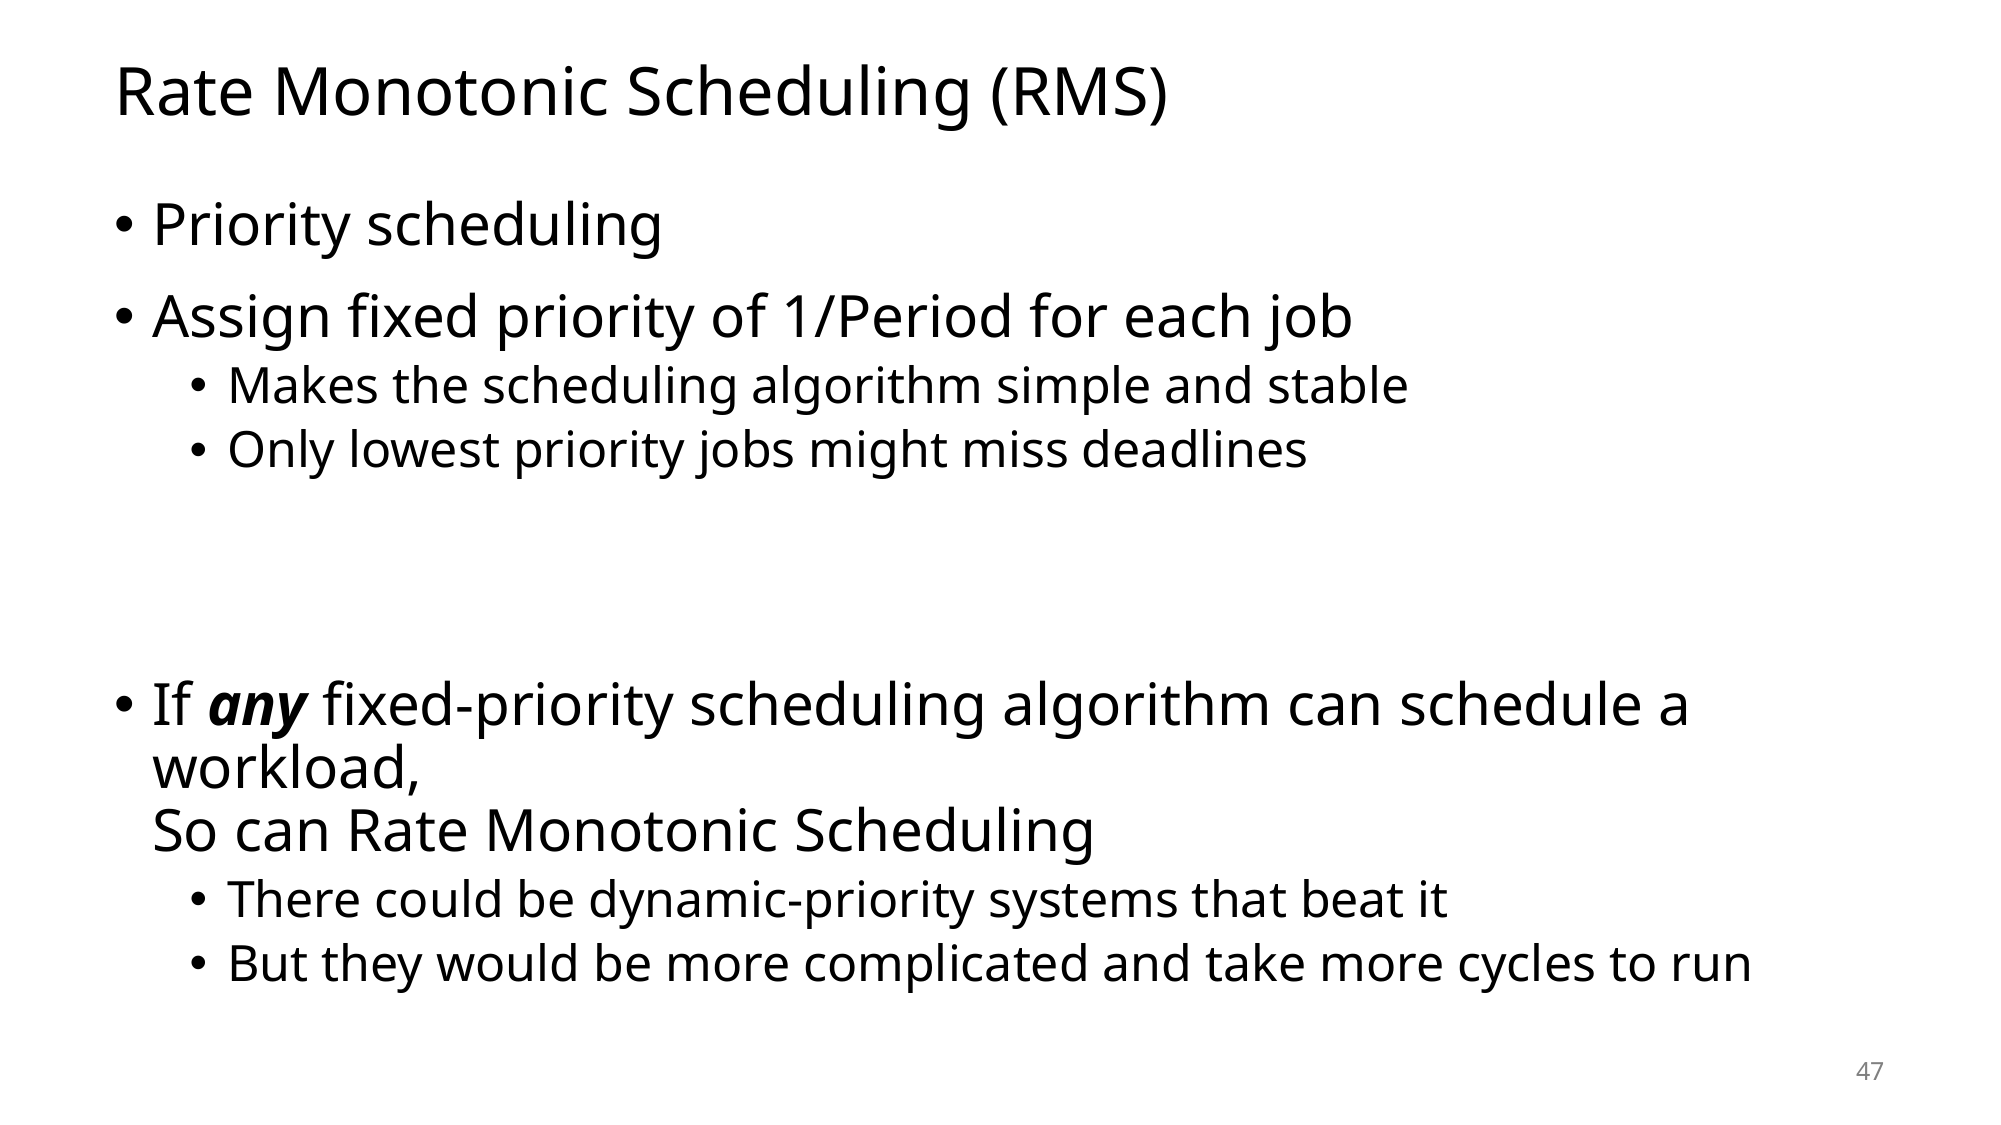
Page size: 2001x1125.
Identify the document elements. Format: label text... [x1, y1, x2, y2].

slide_number 47 [1749, 1042, 1900, 1103]
list Priority scheduling Assign fixed priority of 1/Period for each job Makes the scheduling algorithm simple and stable Only lowest priority jobs might miss deadlines If any fixed-priority scheduling algorithm can schedule a workload, So can Rate Monotonic Scheduling There could be dynamic-priority systems that beat it But they would be more complicated and take more cycles to run [99, 187, 1900, 1013]
title Rate Monotonic Scheduling (RMS) [99, 37, 1900, 150]
